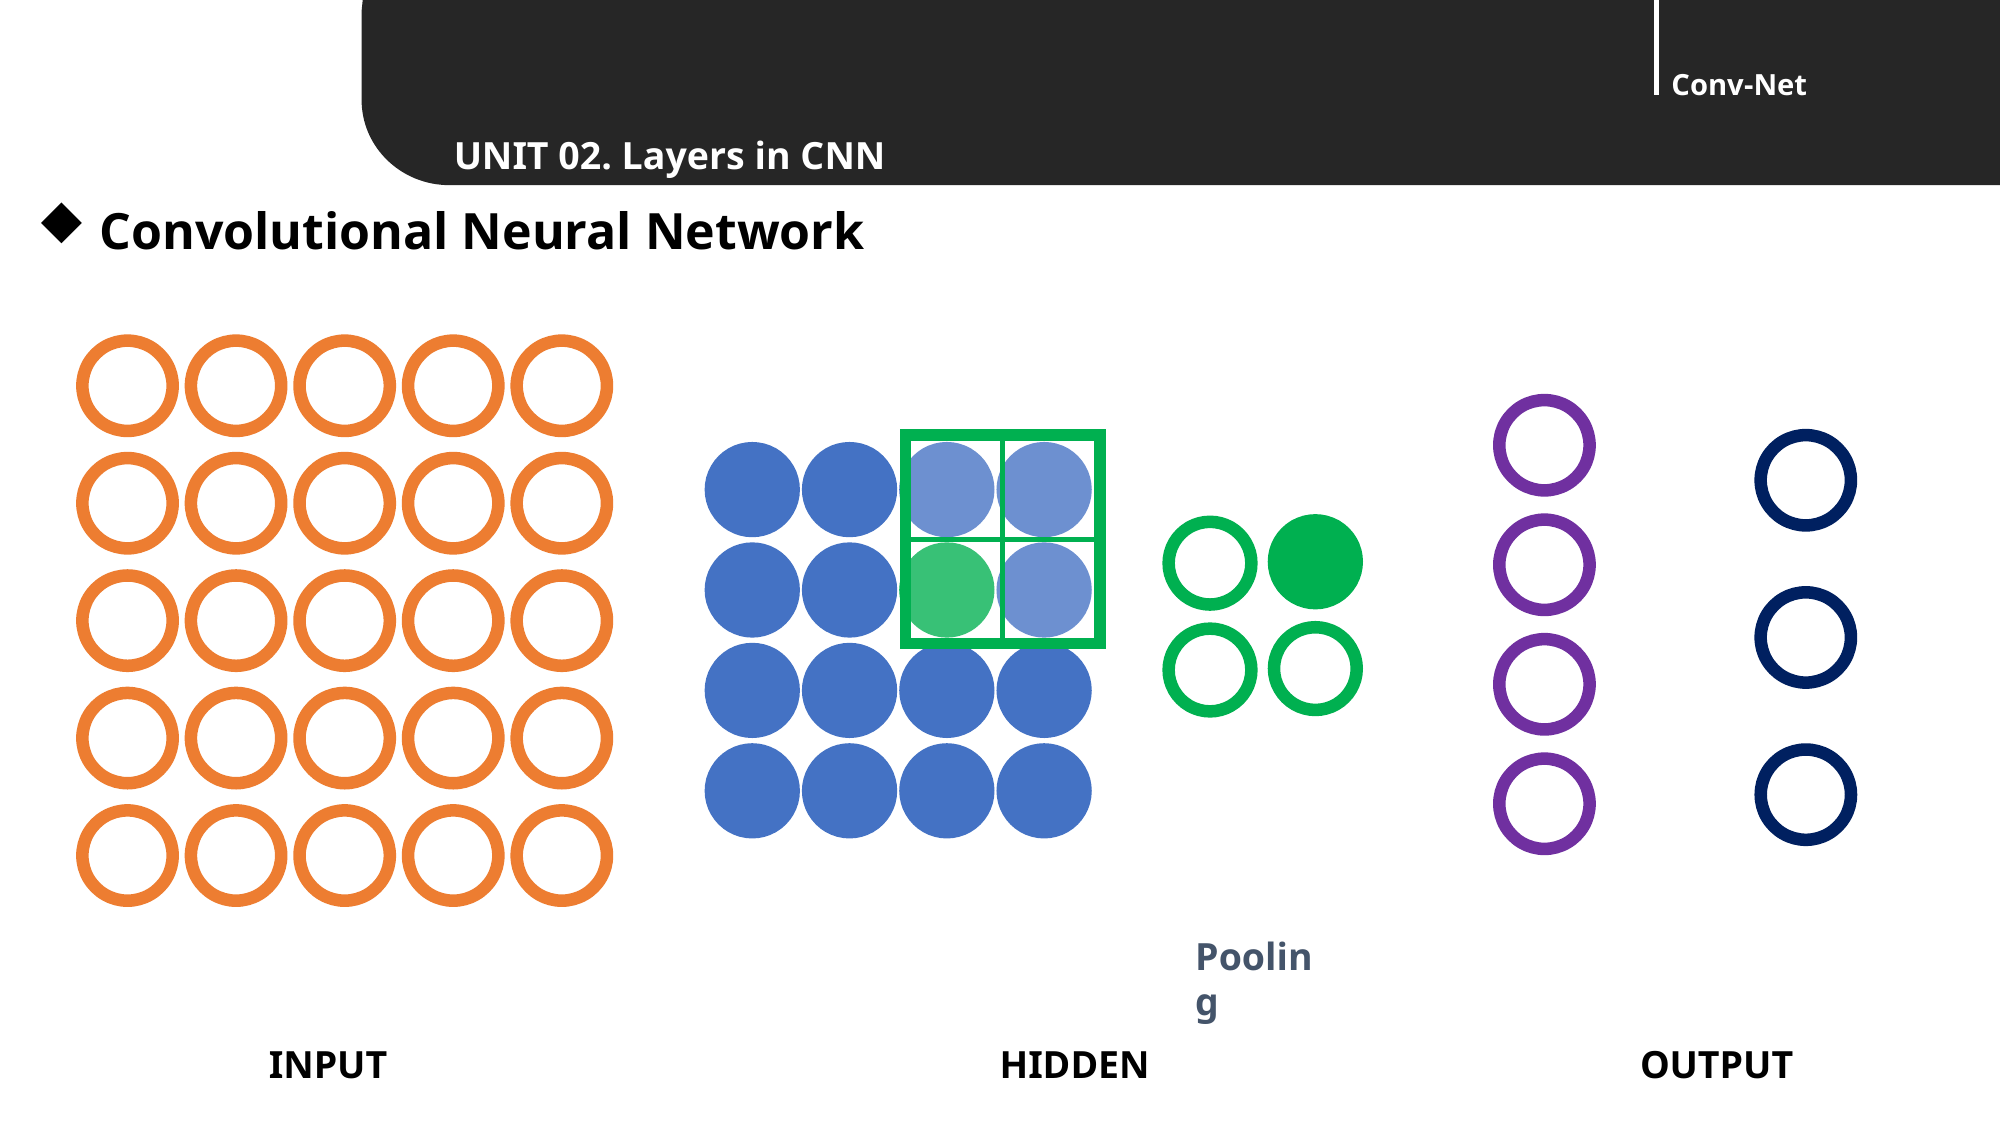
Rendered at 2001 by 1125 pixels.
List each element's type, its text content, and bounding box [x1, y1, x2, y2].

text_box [82, 340, 173, 901]
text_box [1002, 644, 1086, 833]
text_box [408, 340, 499, 901]
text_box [808, 448, 891, 833]
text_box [299, 340, 390, 901]
text_box [1759, 748, 1853, 841]
text_box [1498, 518, 1591, 611]
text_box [1273, 520, 1357, 710]
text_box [254, 1033, 1888, 1095]
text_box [905, 644, 989, 833]
text_box Convolutional Neural Network [22, 191, 1661, 330]
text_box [516, 340, 607, 901]
text_box [1498, 757, 1591, 850]
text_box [1168, 521, 1252, 712]
text_box [1498, 399, 1591, 492]
text_box [1498, 638, 1591, 731]
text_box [710, 448, 794, 833]
text_box Pooling [1180, 925, 1348, 1030]
text_box [1759, 434, 1852, 527]
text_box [190, 340, 282, 901]
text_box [905, 435, 1100, 644]
text_box [1759, 591, 1852, 684]
